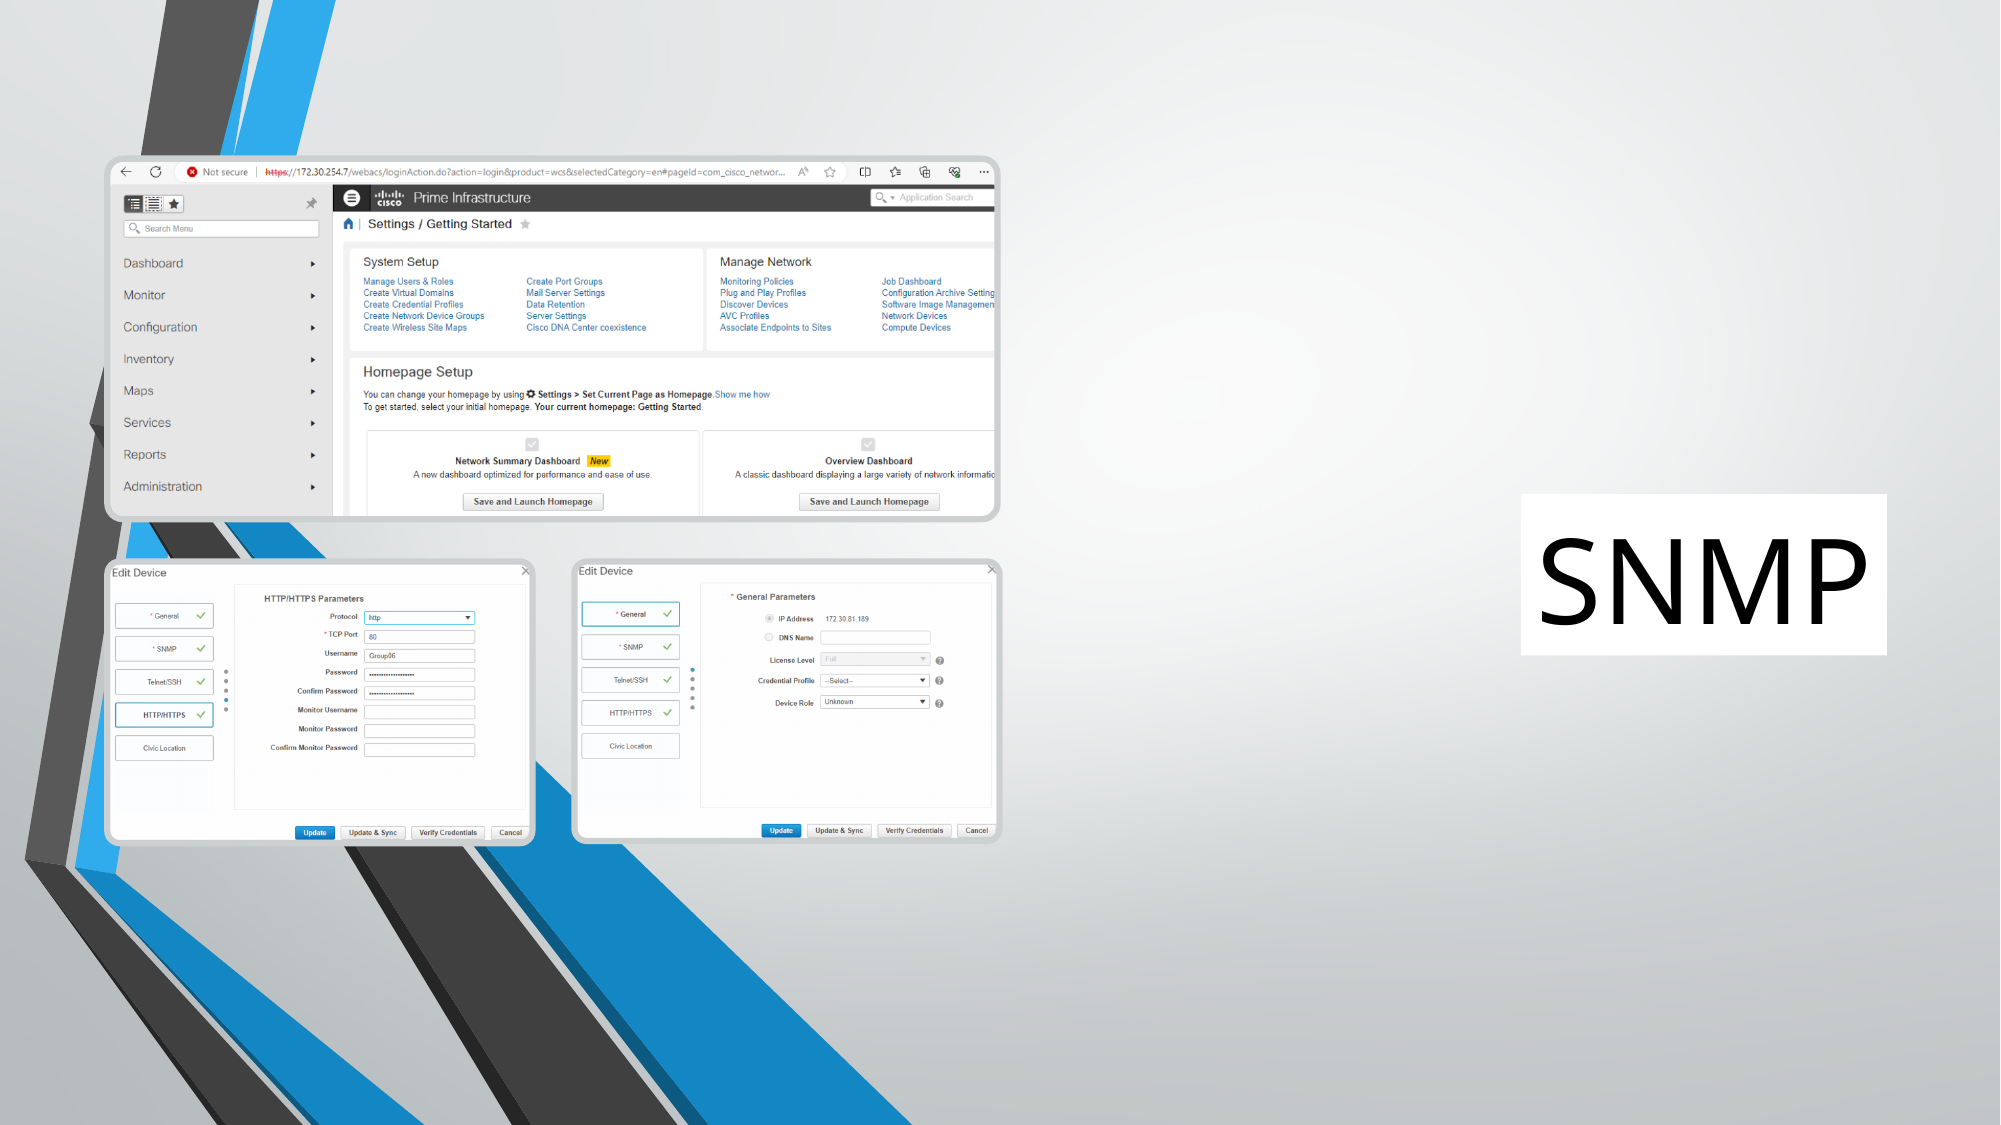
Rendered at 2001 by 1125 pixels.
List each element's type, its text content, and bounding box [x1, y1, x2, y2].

picture [107, 158, 998, 520]
picture [574, 561, 1000, 842]
text_box SNMP [1519, 493, 1888, 657]
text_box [89, 0, 913, 1125]
picture [107, 561, 533, 844]
